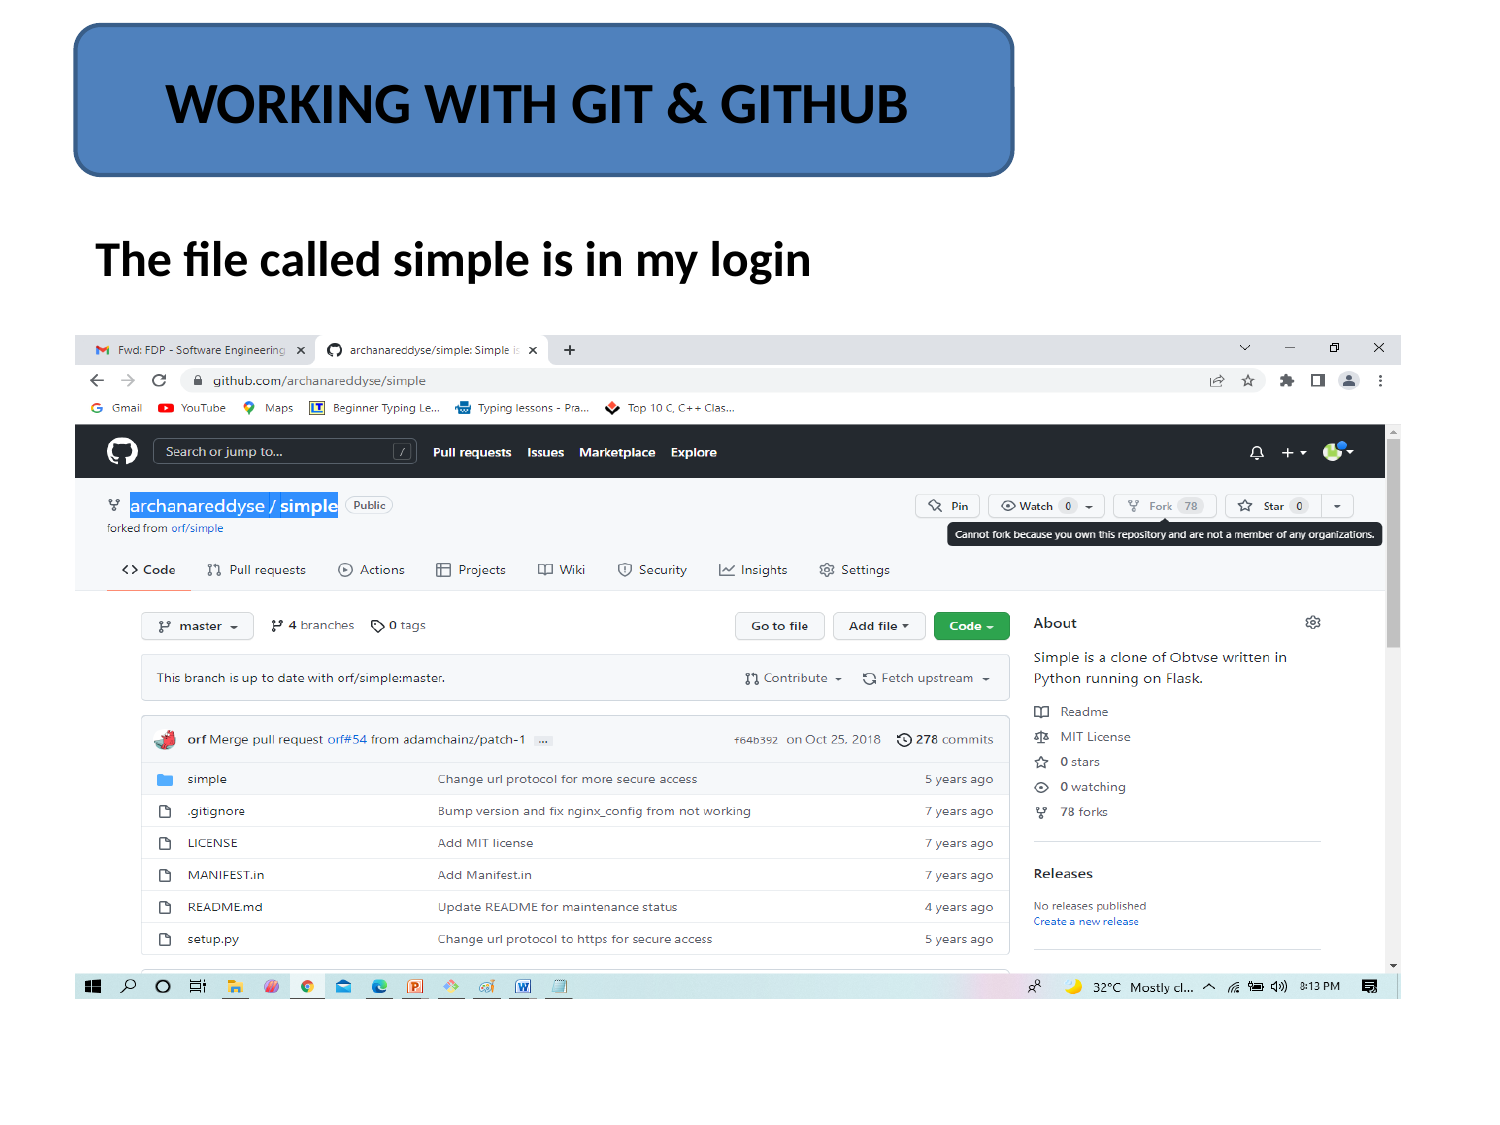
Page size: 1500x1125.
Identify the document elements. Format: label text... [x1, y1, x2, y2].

text_box The file called simple is in my login [80, 218, 835, 294]
picture [75, 335, 1401, 999]
text_box WORKING WITH GIT & GITHUB [75, 24, 1013, 175]
